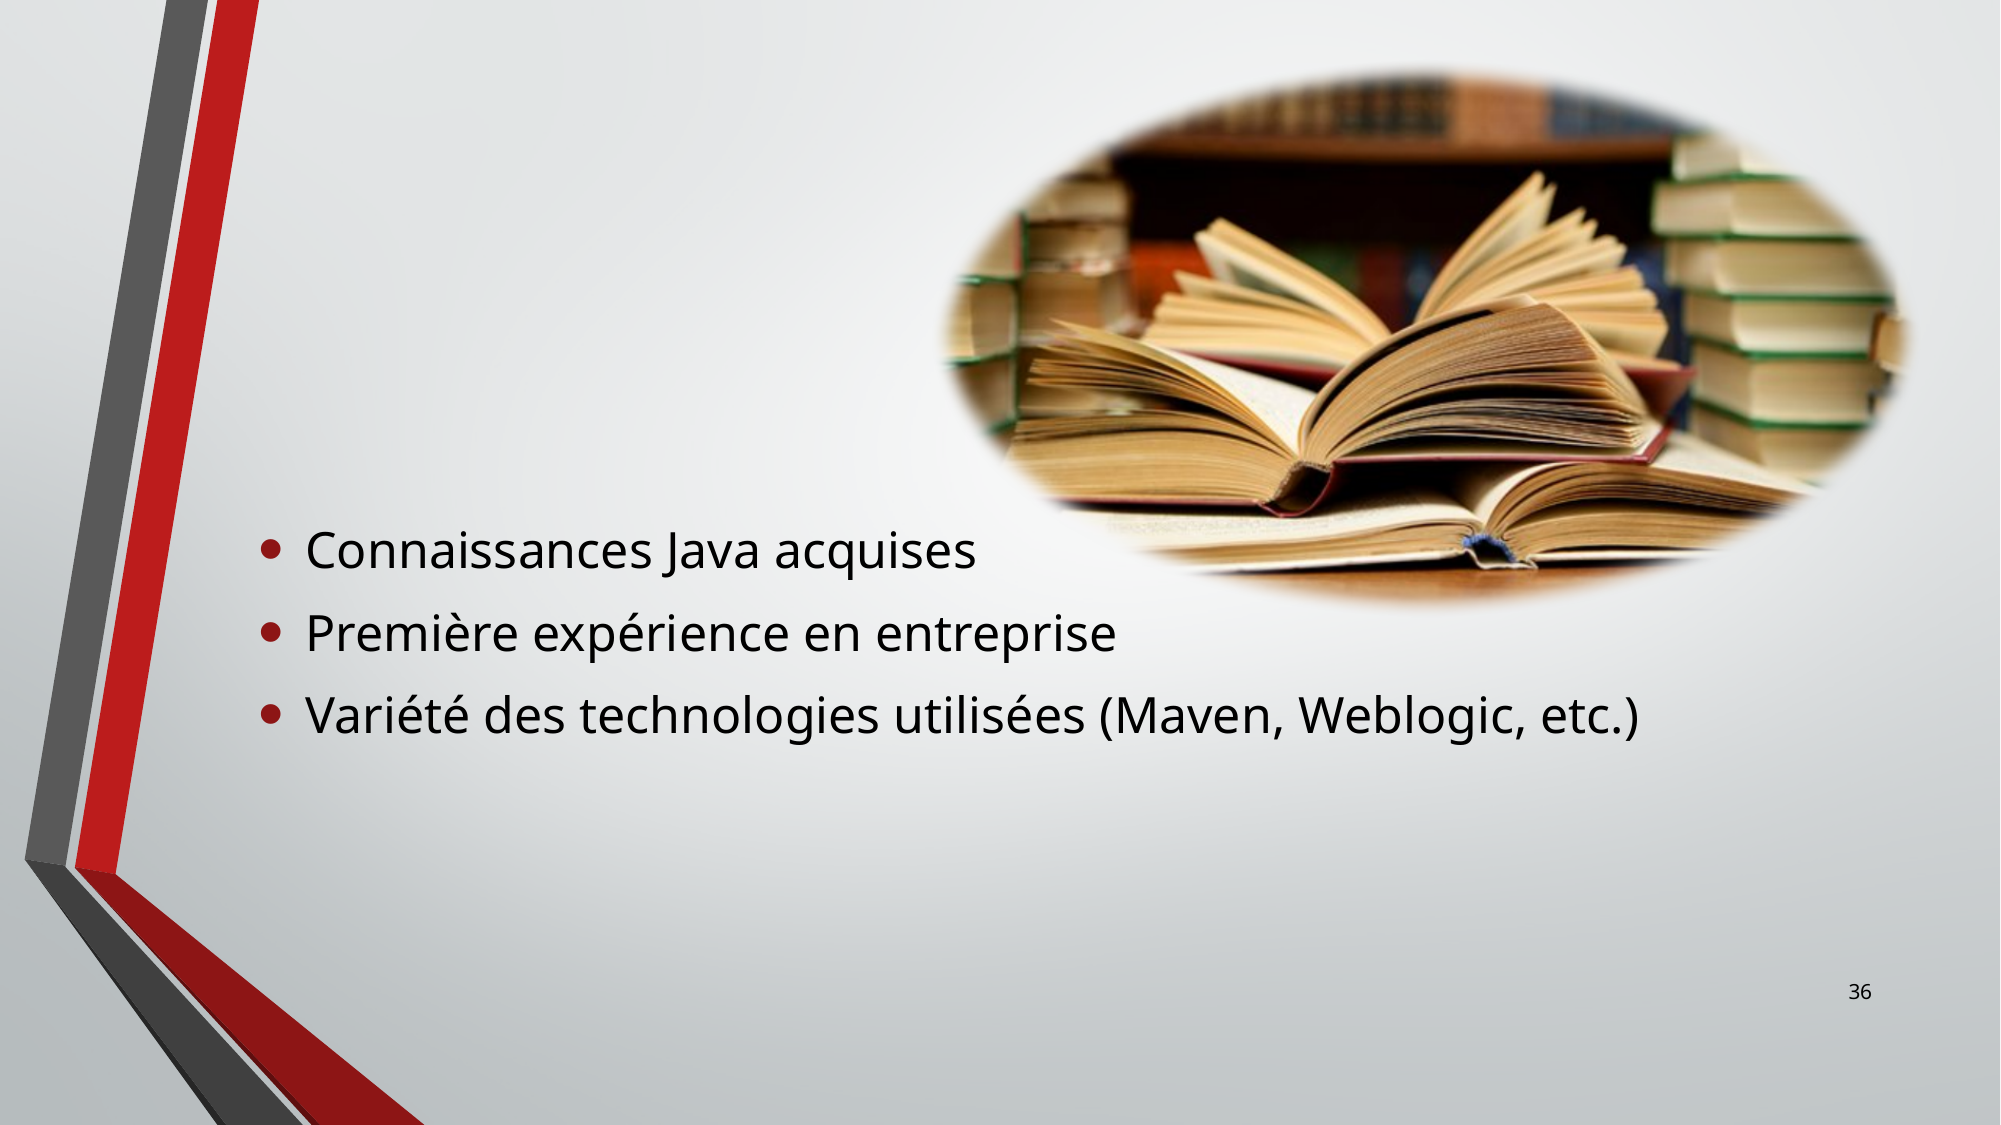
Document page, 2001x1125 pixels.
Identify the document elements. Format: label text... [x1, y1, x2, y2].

list Connaissances Java acquises Première expérience en entreprise Variété des technologies utilisées (Maven, Weblogic, etc.) [243, 491, 1887, 855]
slide_number 36 [1796, 962, 1887, 1023]
picture [929, 59, 1923, 618]
